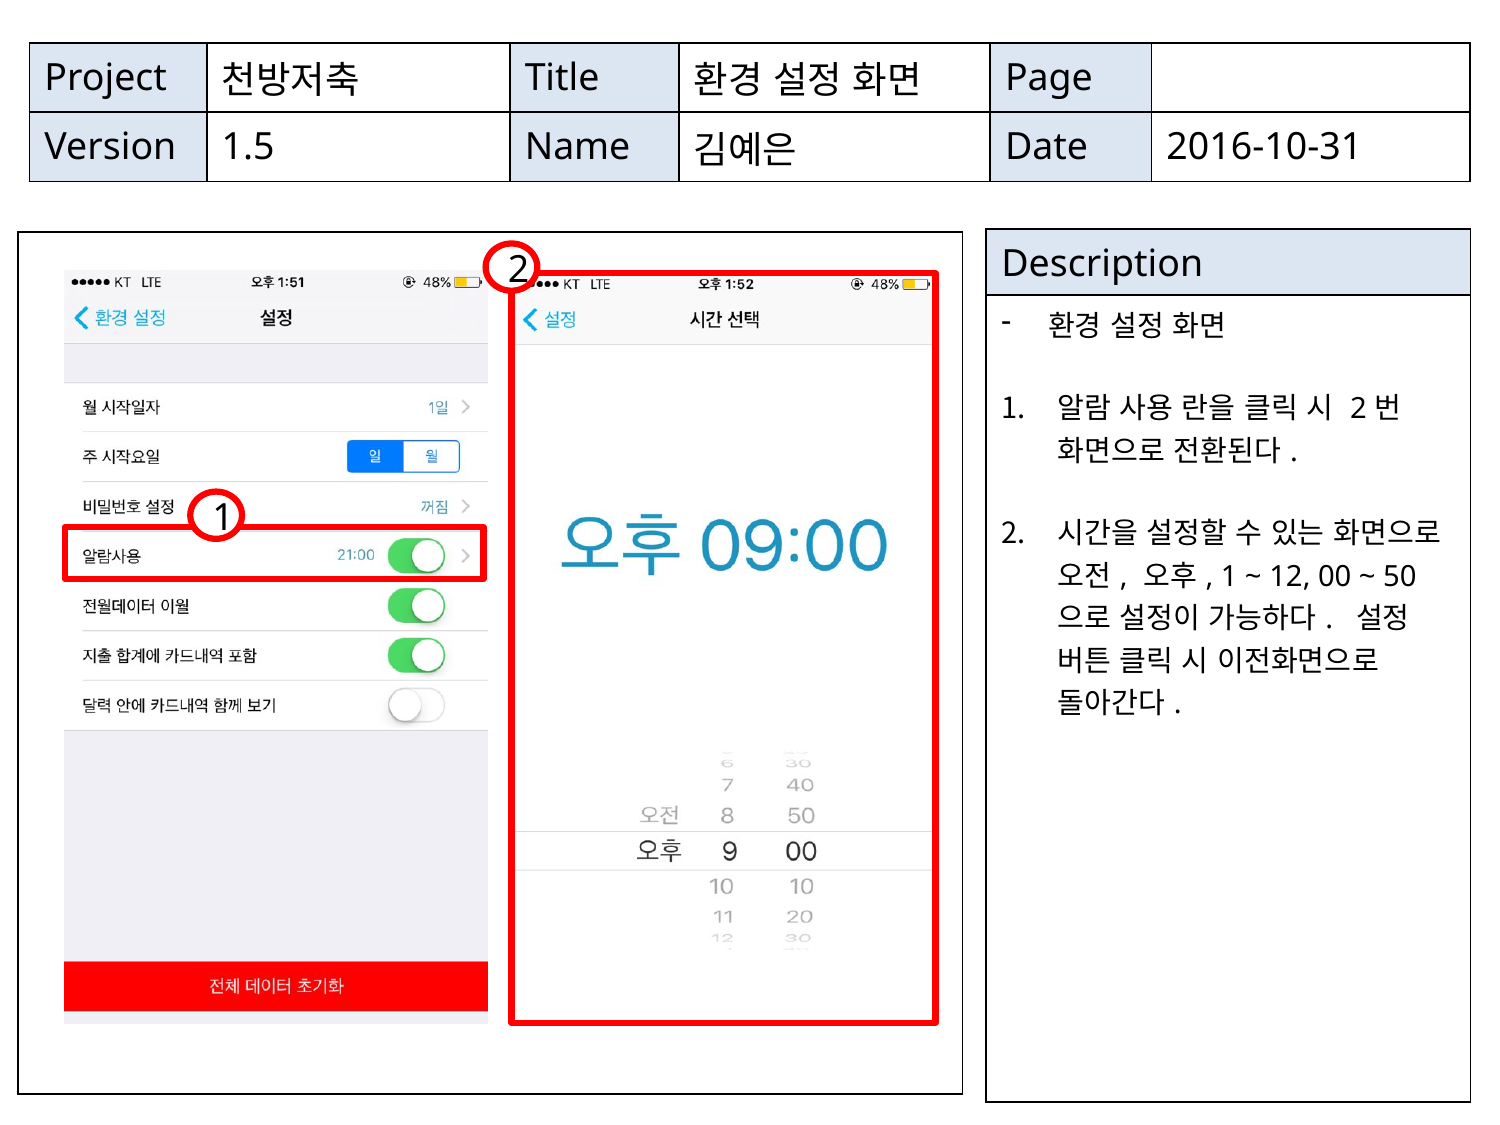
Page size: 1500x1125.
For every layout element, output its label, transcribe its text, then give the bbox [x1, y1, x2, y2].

table_cell Date [991, 113, 1151, 181]
table_cell 1.5 [208, 113, 509, 181]
table_header [19, 233, 962, 1093]
table_cell Name [511, 113, 678, 181]
text_box 2 [483, 241, 540, 293]
table_header Project [30, 44, 206, 111]
picture [513, 271, 936, 1024]
table_header [1152, 44, 1469, 111]
table_cell 김예은 [680, 113, 989, 181]
table_cell 2016-10-31 [1152, 113, 1469, 181]
table_header 천방저축 [208, 44, 509, 111]
table_cell Version [30, 113, 206, 181]
picture [64, 269, 488, 1024]
table_header 환경 설정 화면 [680, 44, 989, 111]
table_header Page [991, 44, 1151, 111]
table_header Description [987, 230, 1470, 294]
table_header Title [511, 44, 678, 111]
table_cell 환경 설정 화면 알람 사용 란을 클릭 시 2번 화면으로 전환된다. 시간을 설정할 수 있는 화면으로 오전, 오후, 1 ~ 12, 00 ~ 50 으로 설정이 가능하다. 설정 버튼 클릭 시 이전화면으로 돌아간다. [987, 296, 1470, 1101]
